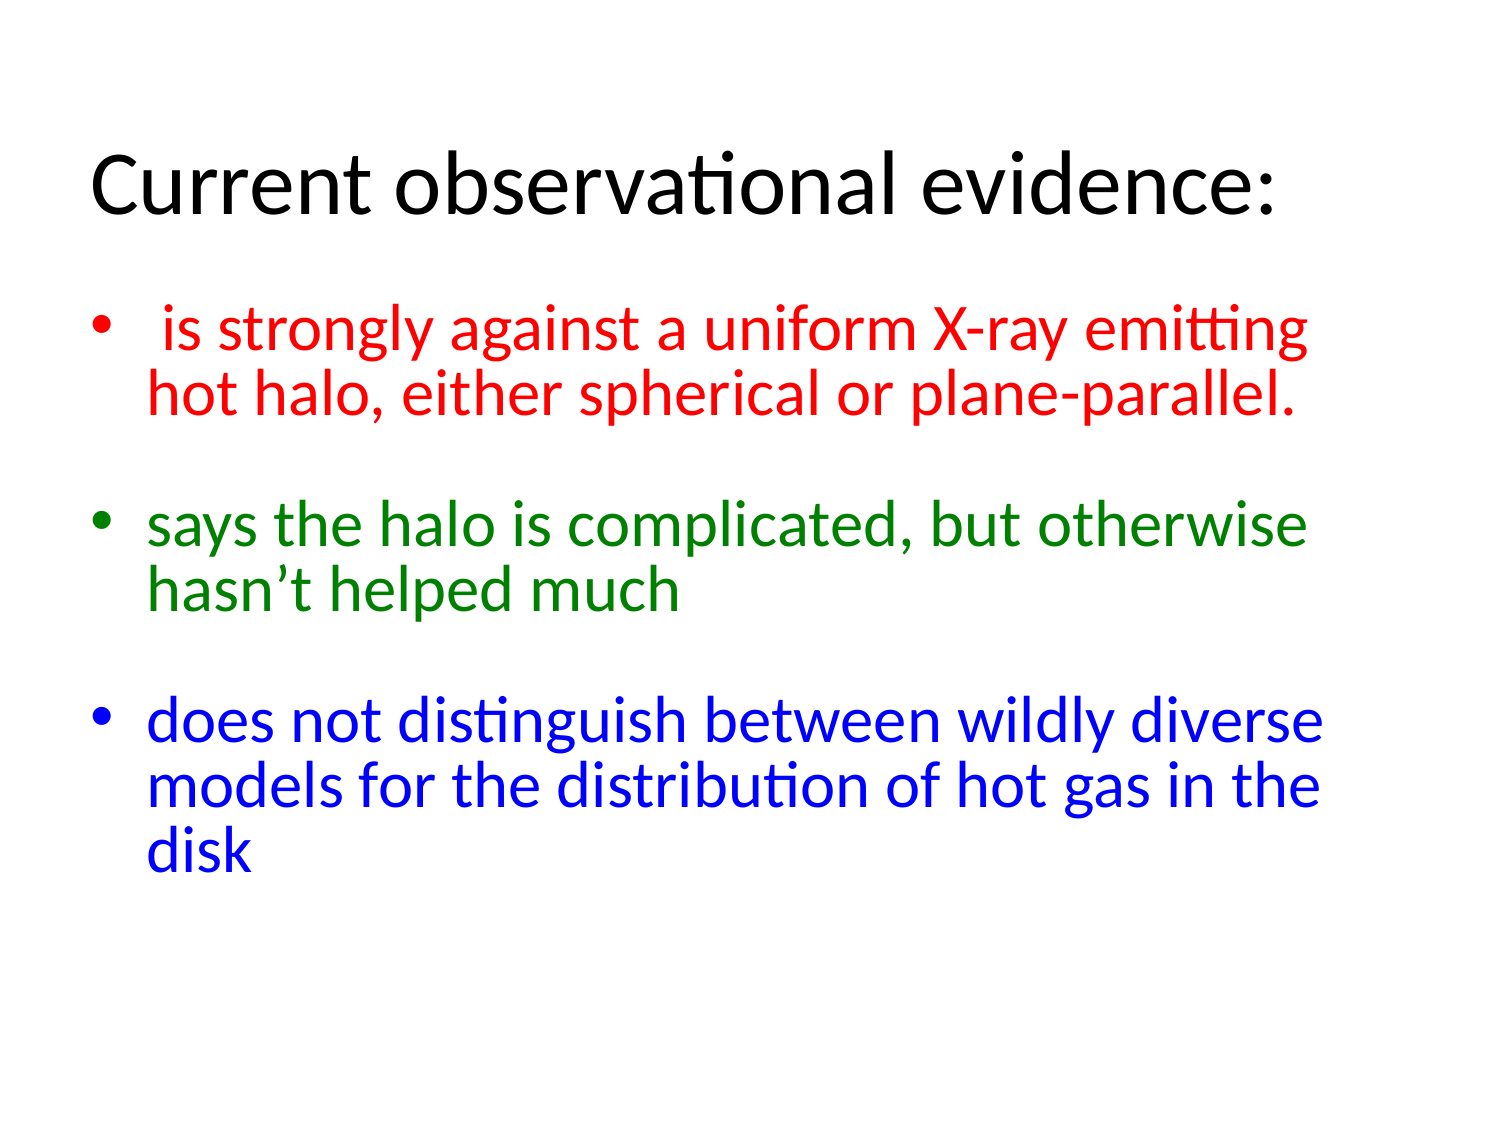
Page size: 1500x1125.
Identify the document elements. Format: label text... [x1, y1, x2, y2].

list Current observational evidence: is strongly against a uniform X-ray emitting hot halo, either spherical or plane-parallel. says the halo is complicated, but otherwise hasn’t helped much does not distinguish between wildly diverse models for the distribution of hot gas in the disk [75, 115, 1425, 859]
